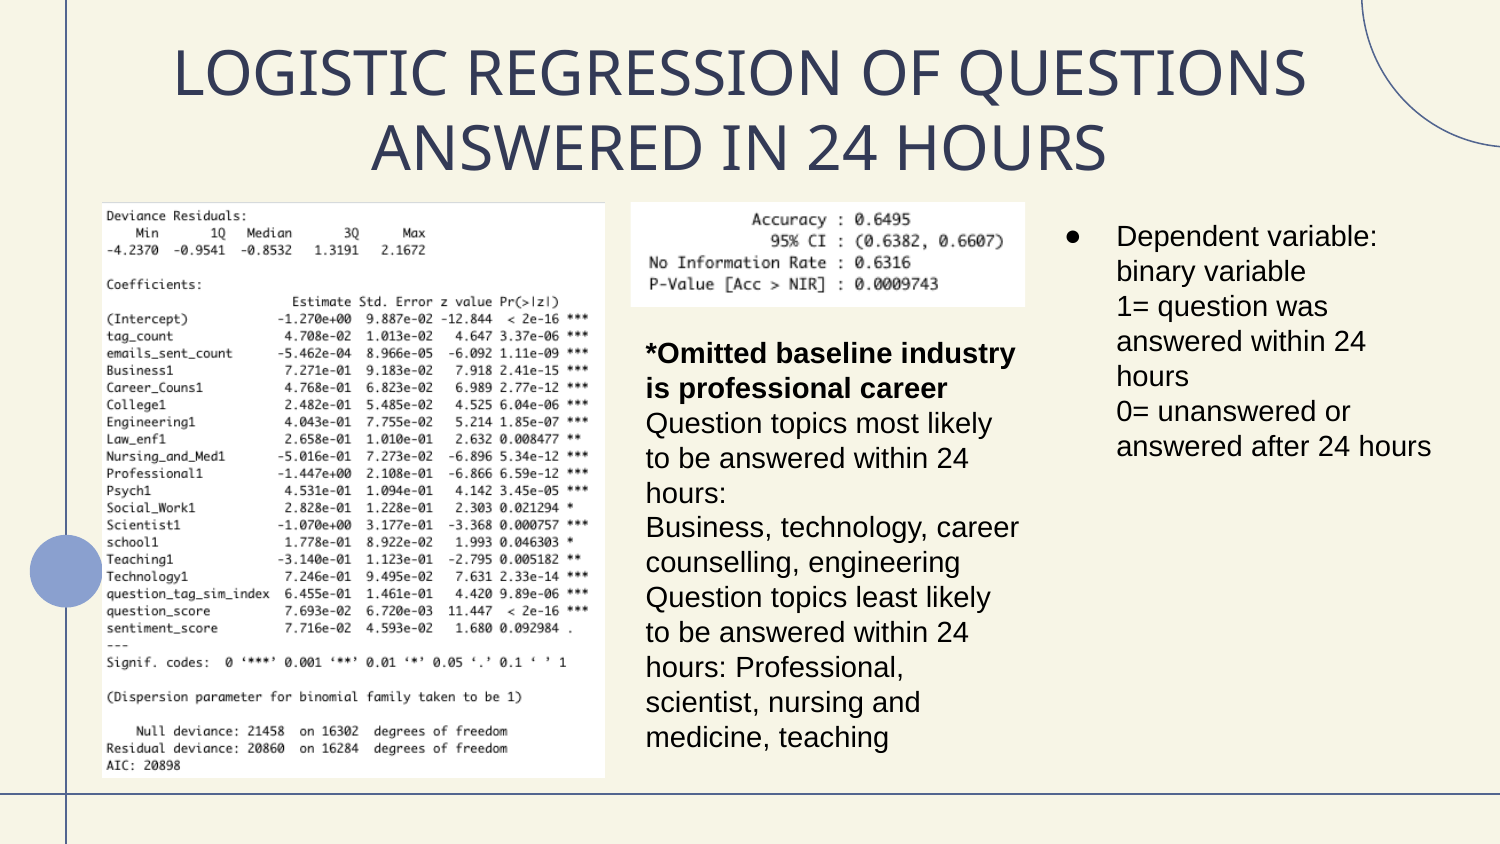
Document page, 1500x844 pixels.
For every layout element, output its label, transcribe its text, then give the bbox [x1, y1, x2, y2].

title LOGISTIC REGRESSION OF QUESTIONS ANSWERED IN 24 HOURS [102, 37, 1379, 178]
picture [630, 202, 1026, 307]
text_box Dependent variable: binary variable 1= question was answered within 24 hours 0= unanswered or answered after 24 hours [1026, 202, 1461, 478]
text_box *Omitted baseline industry is professional career Question topics most likely to be answered within 24 hours: Business, technology, career counselling, engineering Question topics least likely to be answered within 24 hours: Professional, scientist, nursing and medicine, teaching [630, 319, 1039, 769]
text_box [29, 534, 97, 608]
picture [102, 202, 605, 779]
